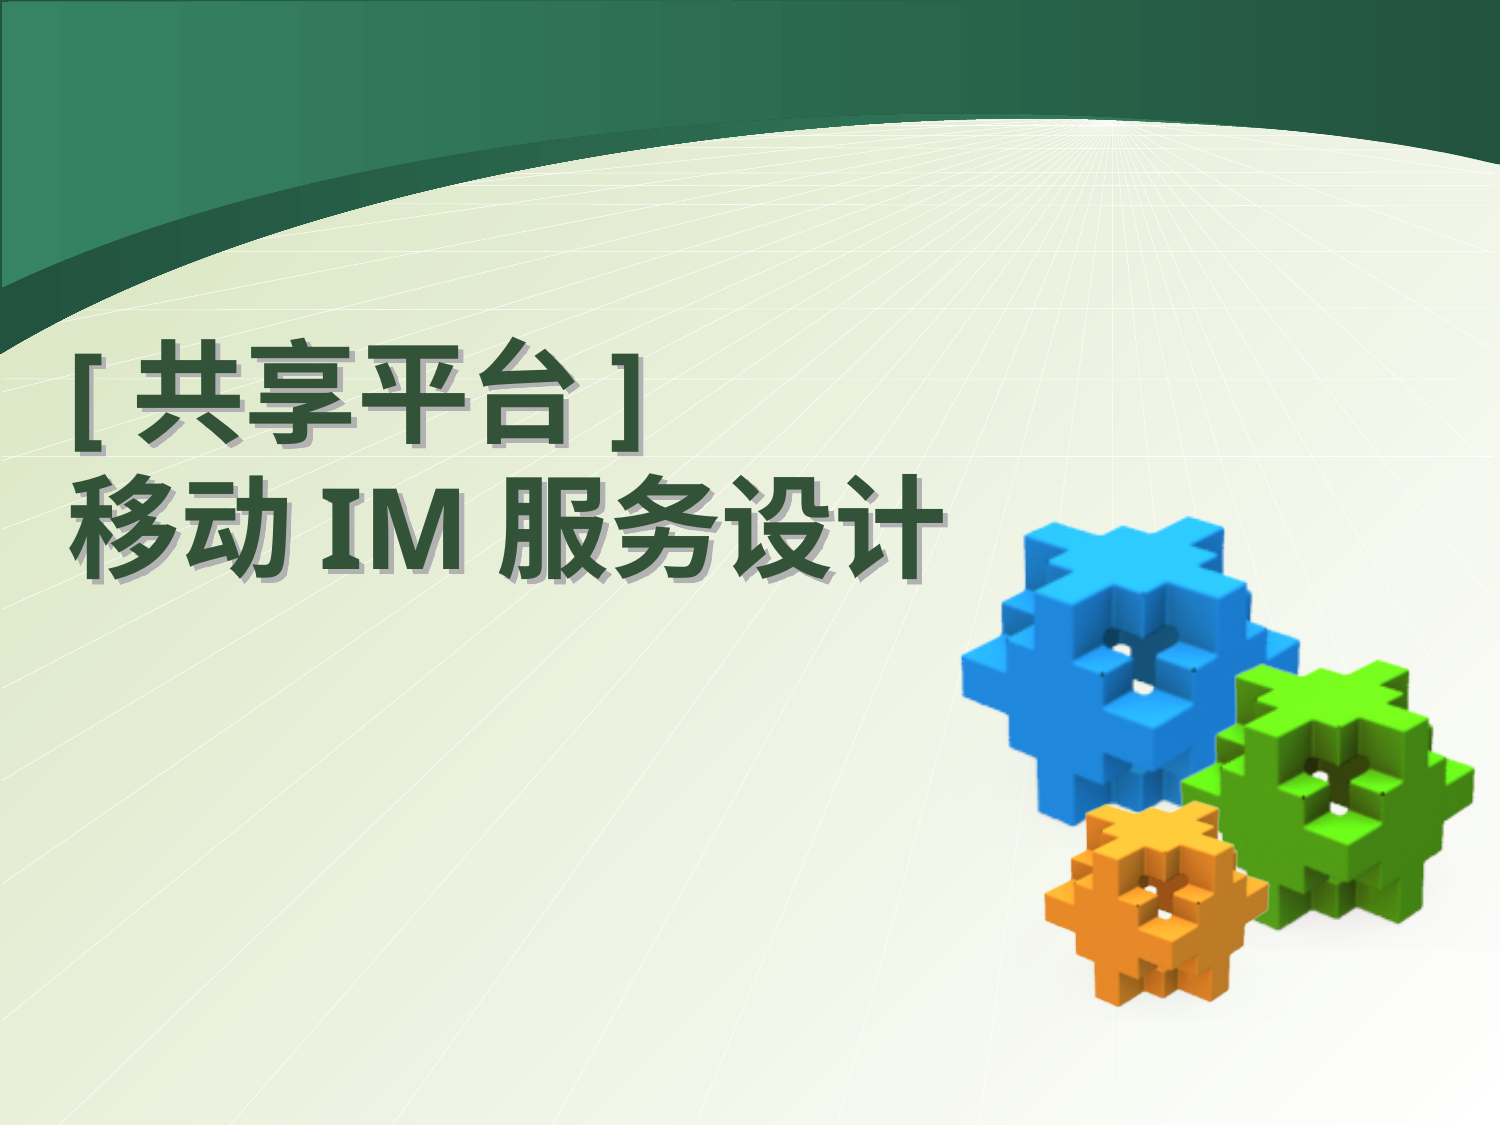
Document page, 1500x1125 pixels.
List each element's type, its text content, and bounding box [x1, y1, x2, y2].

picture [924, 614, 1500, 1021]
title [共享平台] 移动IM服务设计 [53, 314, 1429, 610]
